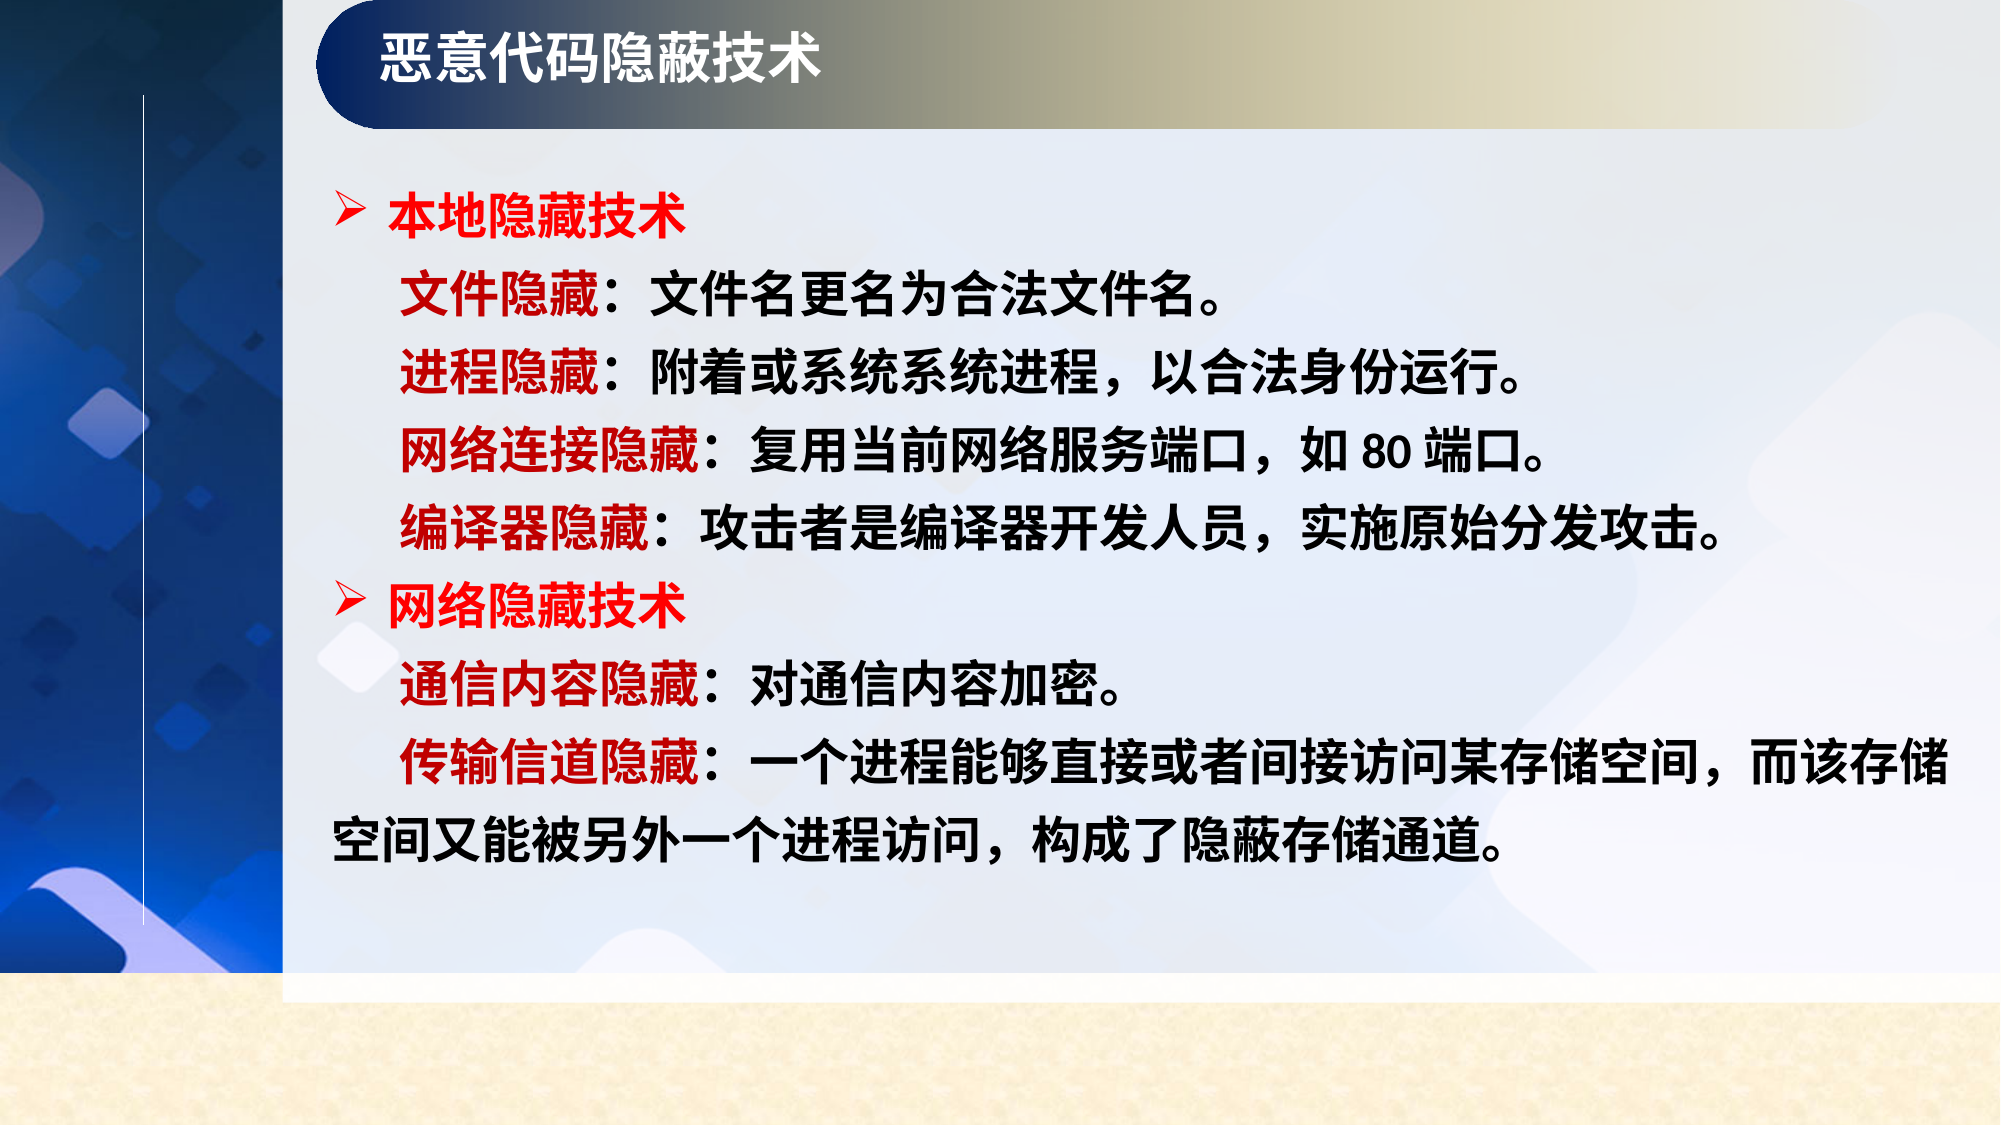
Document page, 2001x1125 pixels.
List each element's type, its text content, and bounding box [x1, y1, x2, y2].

picture [0, 0, 2001, 1125]
text_box 本地隐藏技术 文件隐藏：文件名更名为合法文件名。 进程隐藏：附着或系统系统进程，以合法身份运行。 网络连接隐藏：复用当前网络服务端口，如80端口。 编译器隐藏：攻击者是编译器开发人员，实施原始分发攻击。 网络隐藏技术 通信内容隐藏：对通信内容加密。 传输信道隐藏：一个进程能够直接或者间接访问某存储空间，而该存储空间又能被另外一个进程访问，构成了隐蔽存储通道。 [316, 159, 2000, 876]
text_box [316, 0, 1899, 129]
